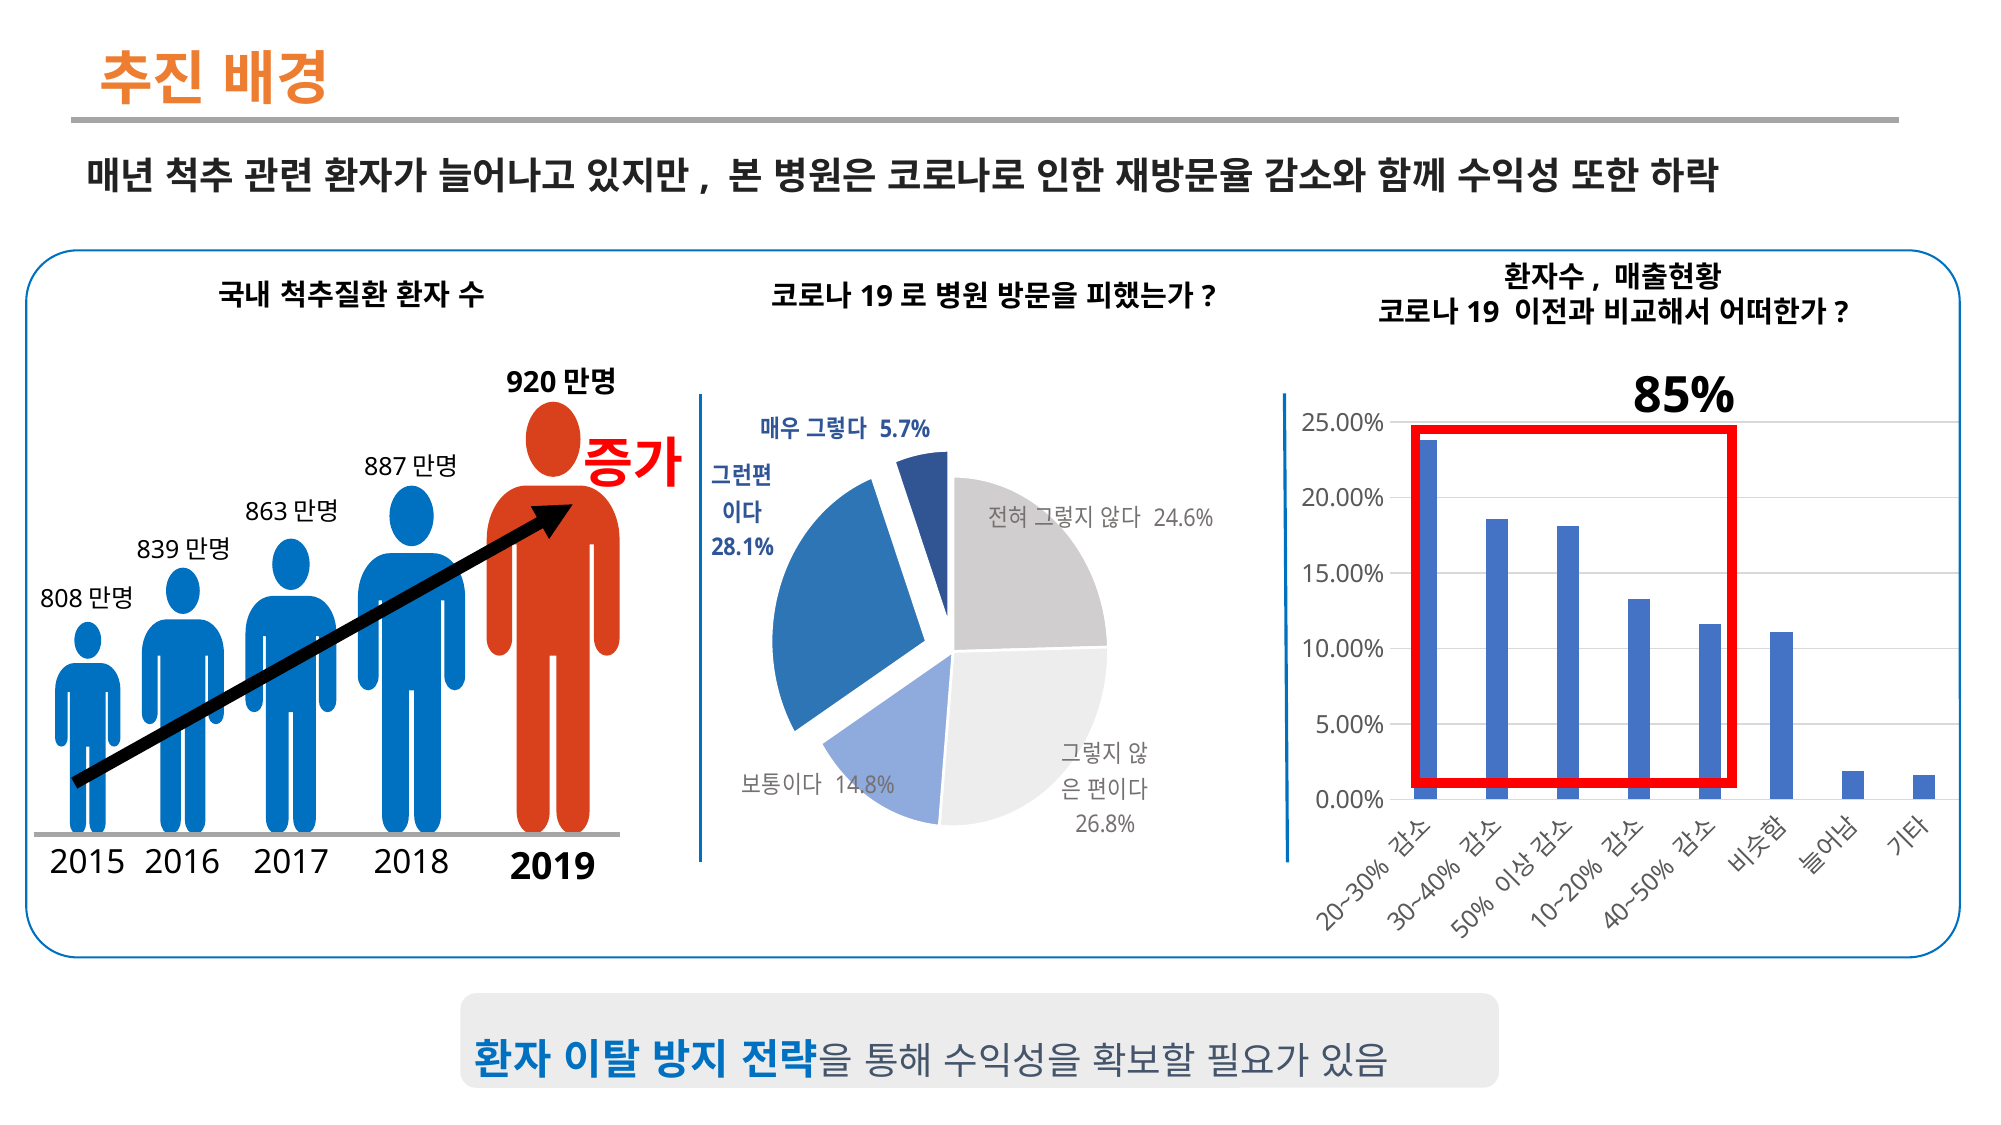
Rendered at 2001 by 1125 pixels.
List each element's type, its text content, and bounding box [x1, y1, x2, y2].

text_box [1284, 393, 1288, 863]
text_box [71, 34, 1899, 120]
text_box 매년 척추 관련 환자가 늘어나고 있지만, 본 병원은 코로나로 인한 재방문율 감소와 함께 수익성 또한 하락 [71, 123, 1899, 205]
chart [695, 328, 1292, 893]
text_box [26, 250, 1974, 958]
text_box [460, 975, 1499, 1088]
